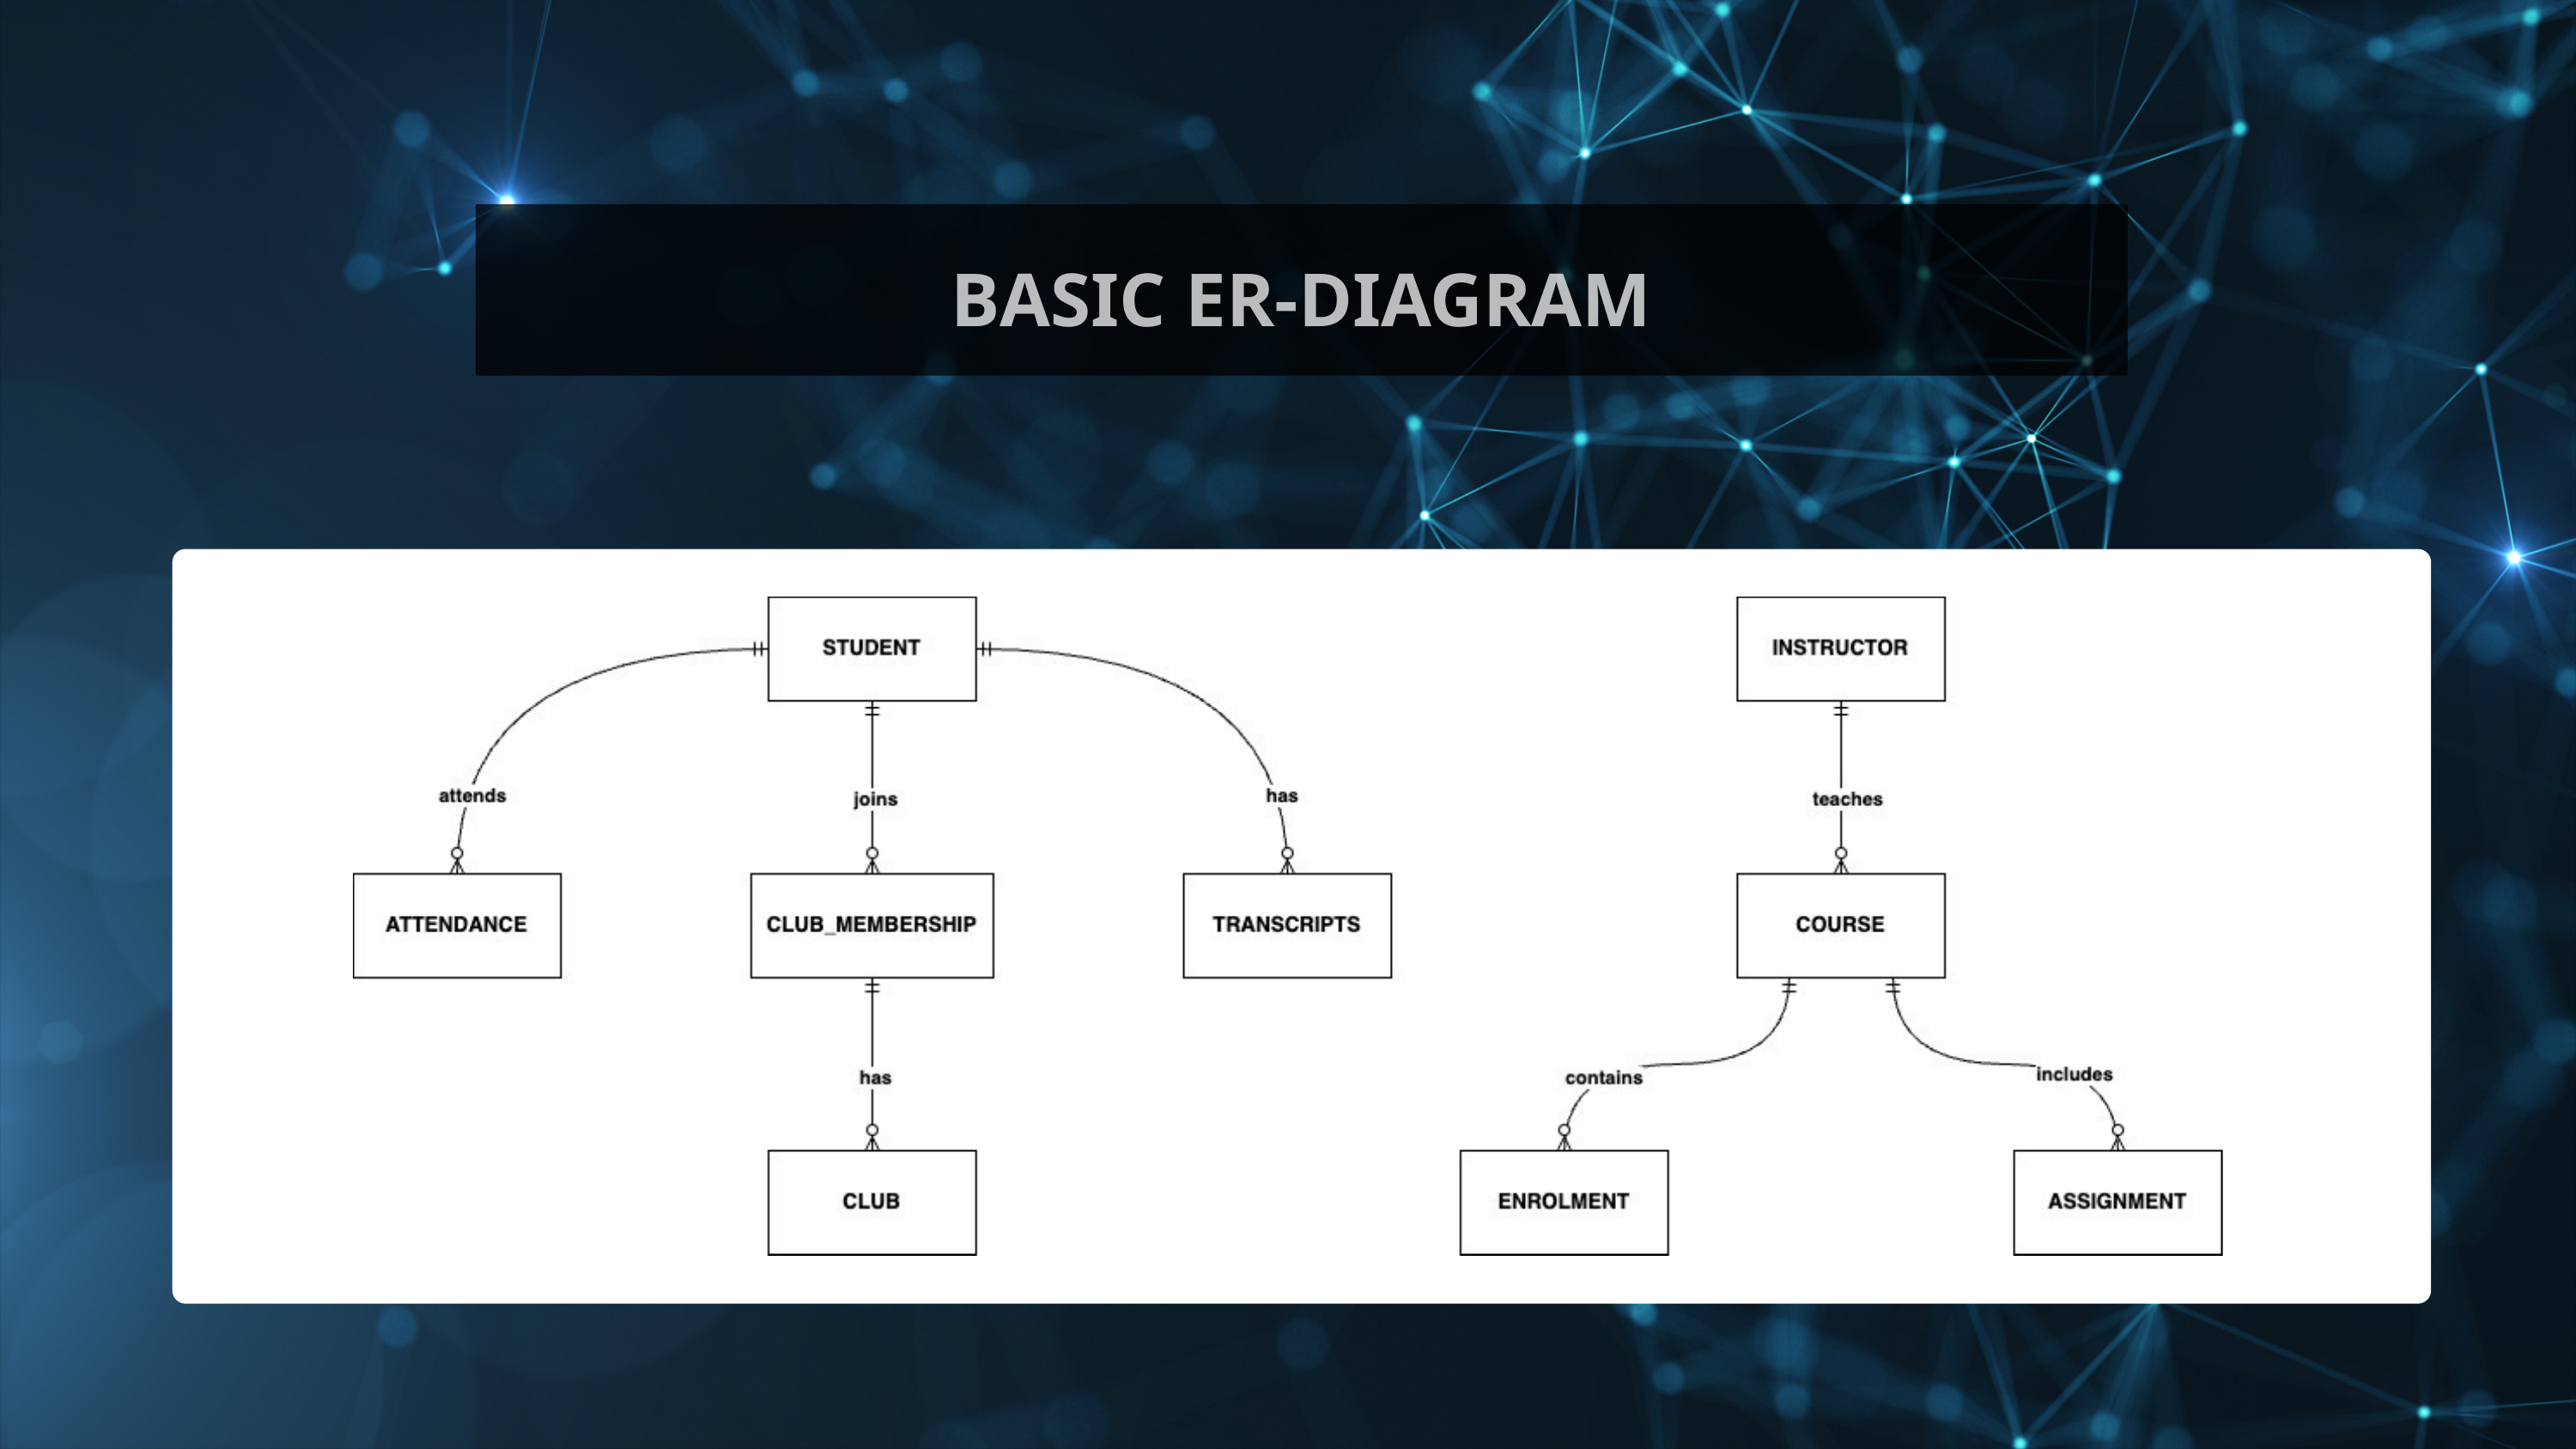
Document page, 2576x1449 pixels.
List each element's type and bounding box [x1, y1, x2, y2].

text_box [0, 0, 2576, 1449]
text_box [172, 549, 2432, 1304]
text_box [475, 161, 2129, 420]
